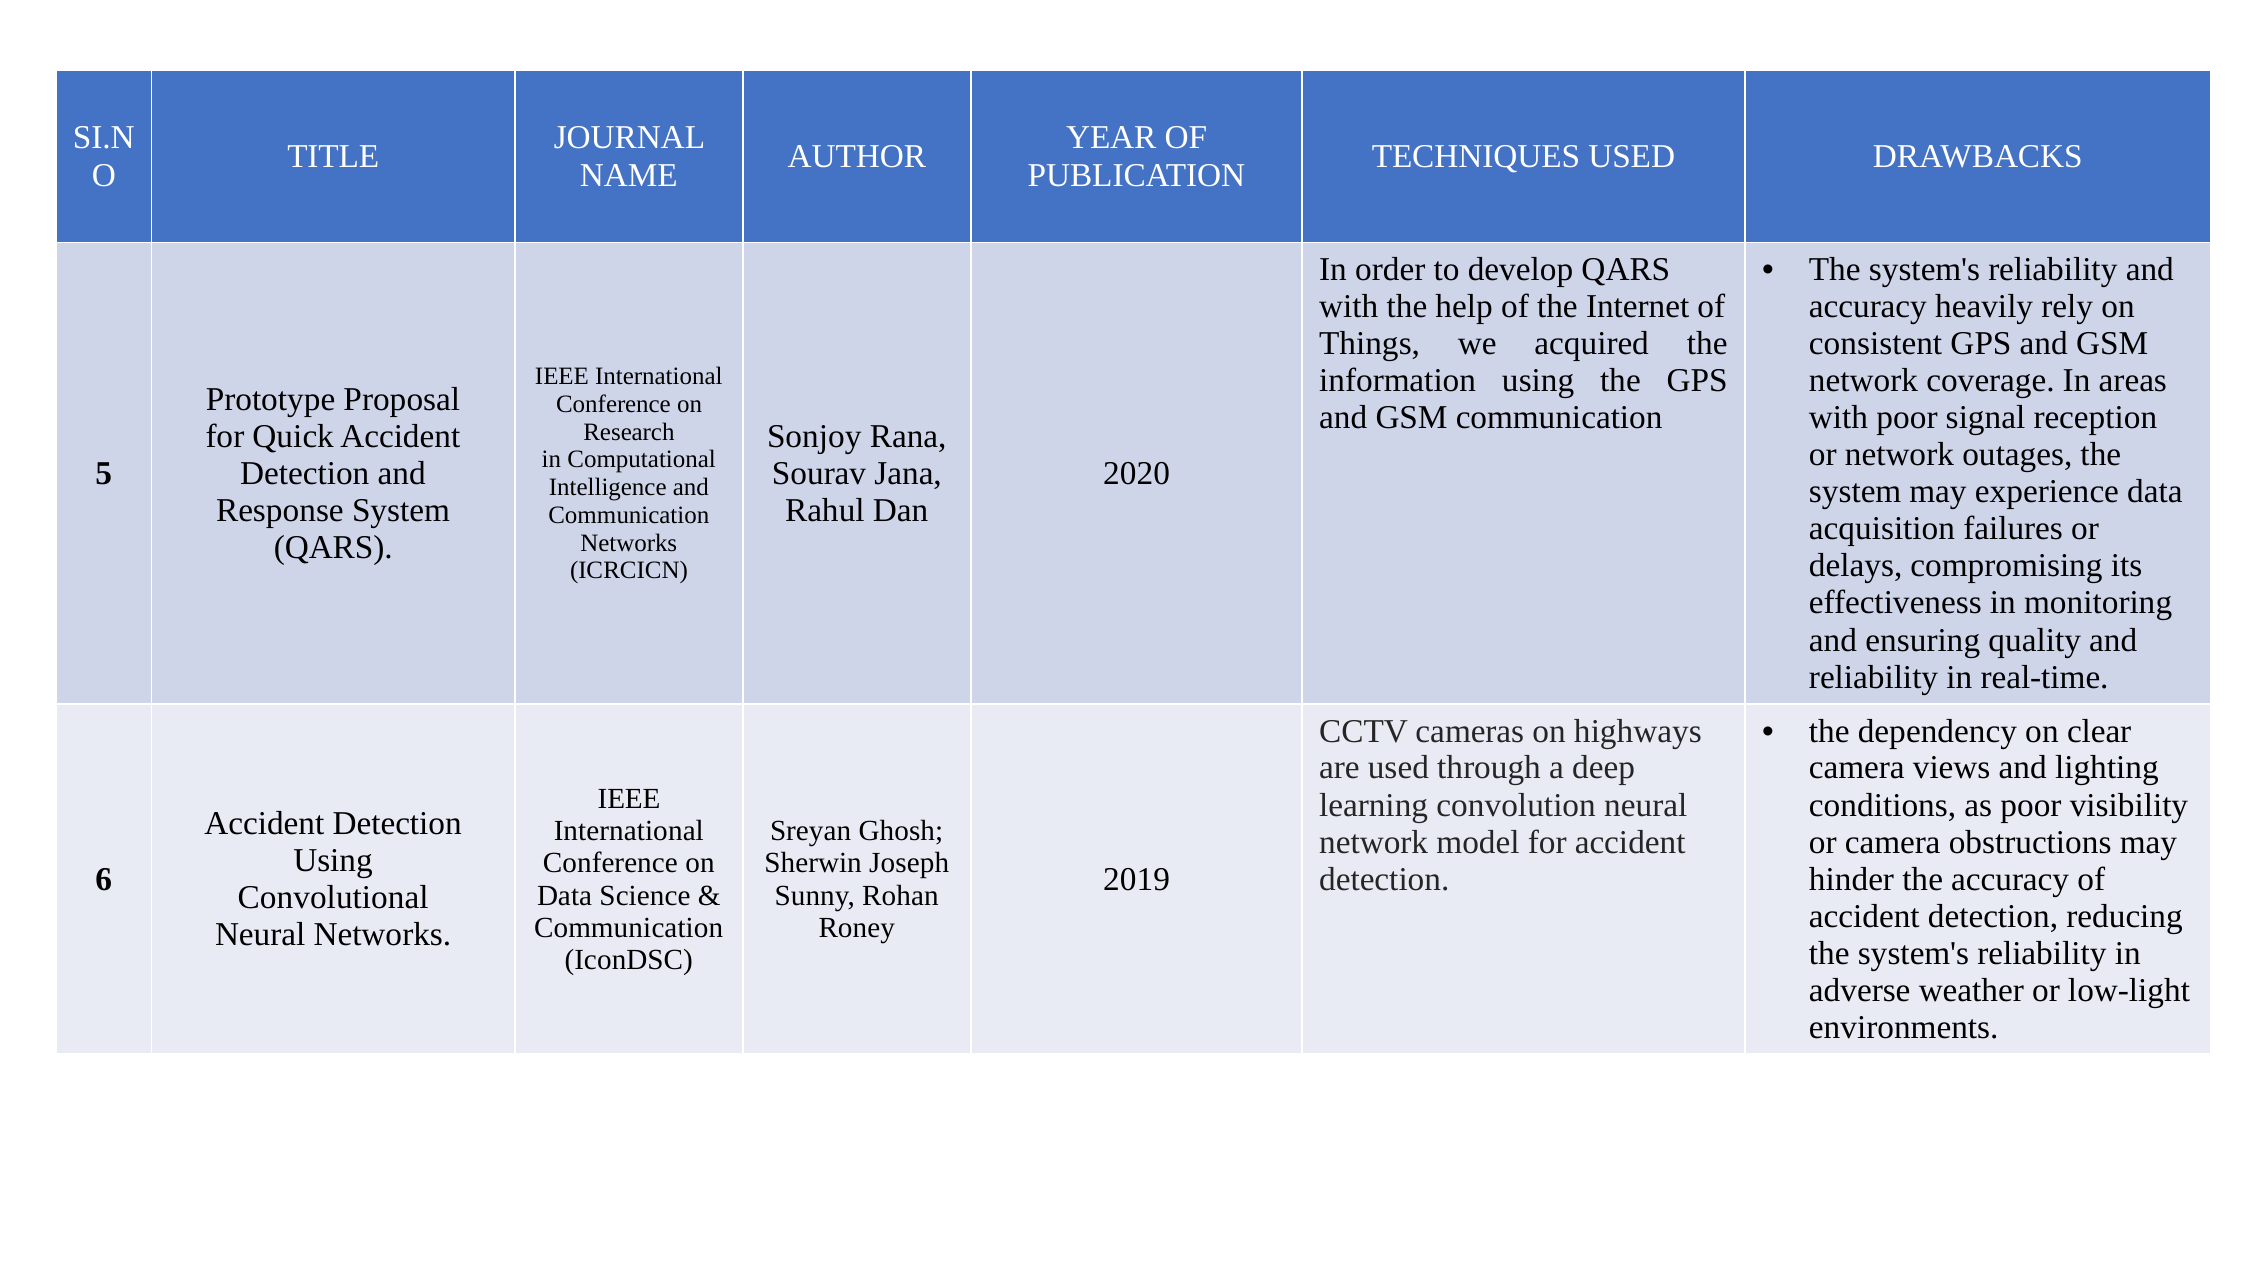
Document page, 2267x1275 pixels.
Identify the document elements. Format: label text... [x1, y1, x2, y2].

table_header JOURNAL NAME [516, 71, 742, 242]
table_cell Sonjoy Rana, Sourav Jana, Rahul Dan [744, 243, 970, 703]
table_header TITLE [152, 71, 514, 242]
table_cell the dependency on clear camera views and lighting conditions, as poor visibility or camera obstructions may hinder the accuracy of accident detection, reducing the system's reliability in adverse weather or low-light environments. [1746, 705, 2210, 1053]
table_cell 6 [57, 705, 151, 1053]
table_cell In order to develop QARS with the help of the Internet of Things, we acquired the information using the GPS and GSM communication [1303, 243, 1744, 703]
table_header DRAWBACKS [1746, 71, 2210, 242]
table_cell The system's reliability and accuracy heavily rely on consistent GPS and GSM network coverage. In areas with poor signal reception or network outages, the system may experience data acquisition failures or delays, compromising its effectiveness in monitoring and ensuring quality and reliability in real-time. [1746, 243, 2210, 703]
table_header SI.NO [57, 71, 151, 242]
table_header TECHNIQUES USED [1303, 71, 1744, 242]
table_cell IEEE International Conference on Research in Computational Intelligence and Communication Networks (ICRCICN) [516, 243, 742, 703]
table_header YEAR OF PUBLICATION [972, 71, 1301, 242]
table_cell 2019 [972, 705, 1301, 1053]
table_header AUTHOR [744, 71, 970, 242]
table_cell 5 [57, 243, 151, 703]
table_cell 2020 [972, 243, 1301, 703]
table_cell CCTV cameras on highways are used through a deep learning convolution neural network model for accident detection. [1303, 705, 1744, 1053]
table_cell Prototype Proposal for Quick Accident Detection and Response System (QARS). [152, 243, 514, 703]
table_cell IEEE International Conference on Data Science & Communication (IconDSC) [516, 705, 742, 1053]
table_cell Accident Detection Using Convolutional Neural Networks. [152, 705, 514, 1053]
table_cell Sreyan Ghosh; Sherwin Joseph Sunny, Rohan Roney [744, 705, 970, 1053]
